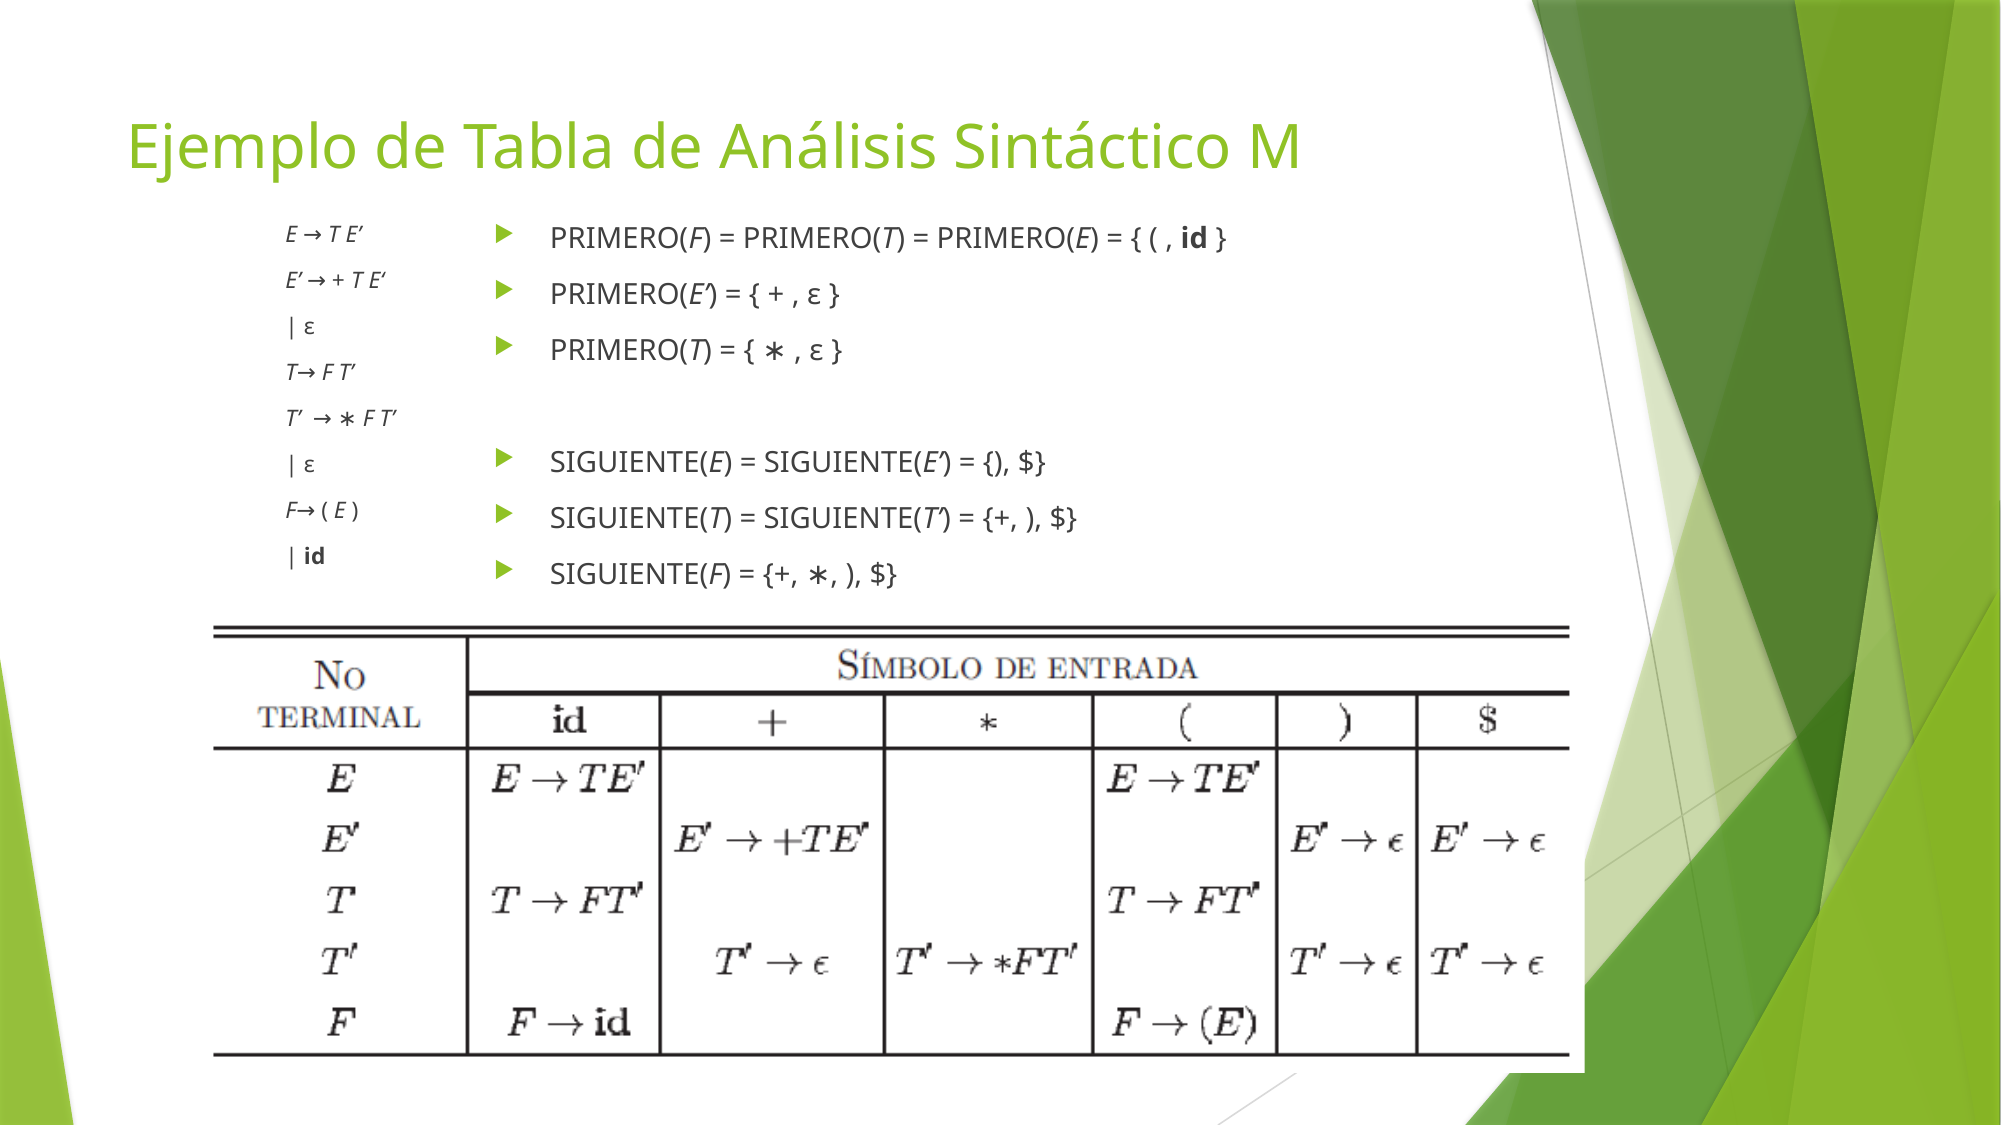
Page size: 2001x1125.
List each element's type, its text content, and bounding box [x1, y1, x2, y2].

text_box E → T E’ E’ → + T E‘ | ε T→ F T’ T’ → ∗ F T’ | ε F→ ( E ) | id [133, 211, 415, 616]
picture [198, 601, 1586, 1074]
list PRIMERO(F) = PRIMERO(T) = PRIMERO(E) = { ( , id } PRIMERO(E’) = { + , ε } PRIMERO(T) = { ∗ , ε } SIGUIENTE(E) = SIGUIENTE(E’) = {), $} SIGUIENTE(T) = SIGUIENTE(T’) = {+, ), $} SIGUIENTE(F) = {+, ∗, ), $} [478, 212, 1495, 600]
title Ejemplo de Tabla de Análisis Sintáctico M [111, 99, 1522, 237]
